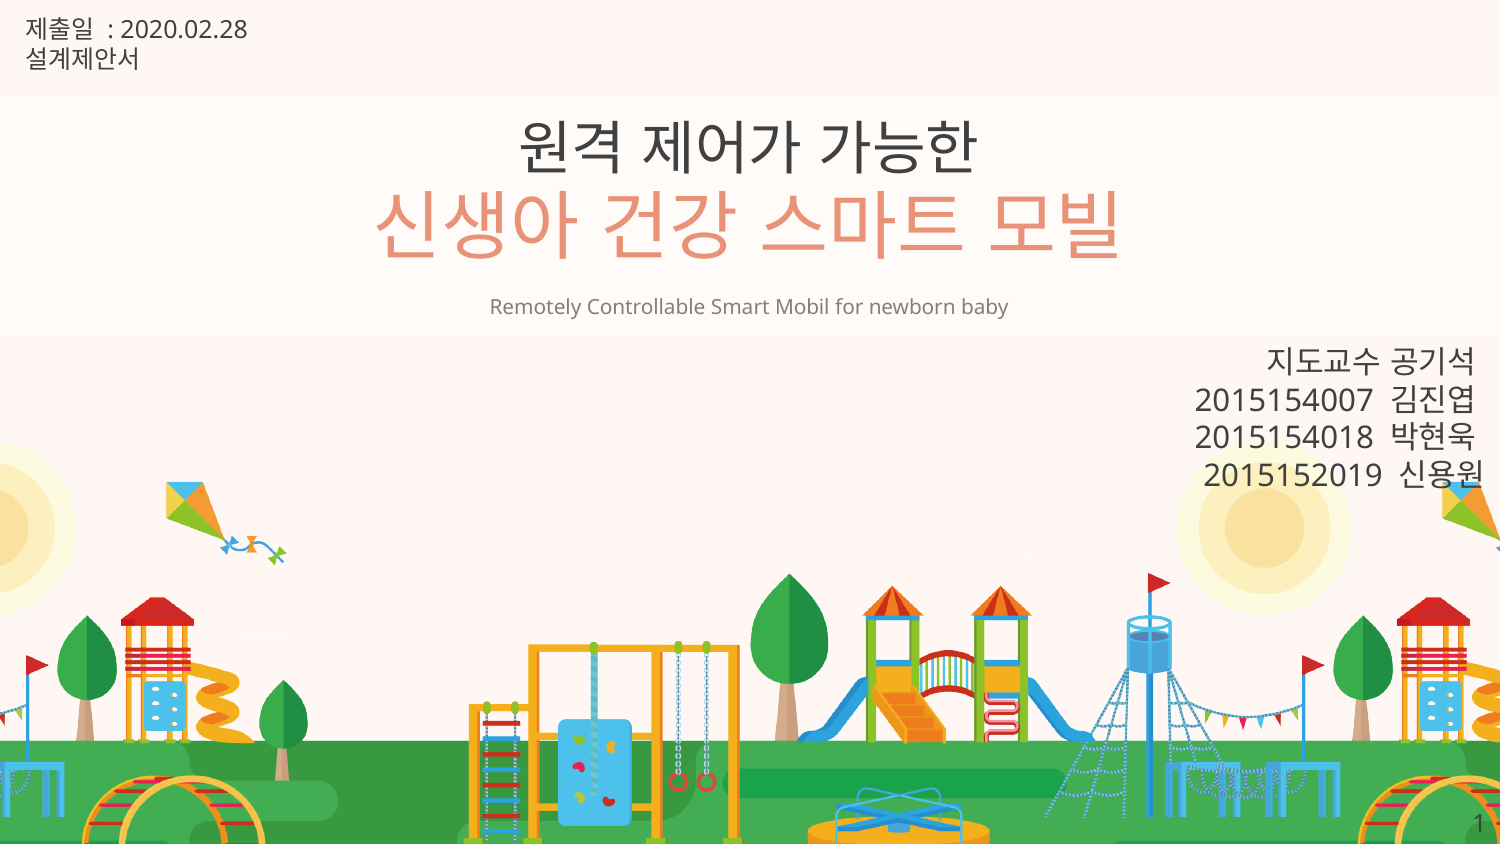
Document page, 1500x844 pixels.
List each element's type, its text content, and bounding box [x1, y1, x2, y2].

text_box [0, 94, 1500, 335]
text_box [0, 335, 1500, 844]
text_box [321, 103, 1176, 329]
table_cell 테스트단계 [318, 106, 1179, 335]
text_box 제출일 : 2020.02.28 설계제안서 [10, 6, 263, 81]
